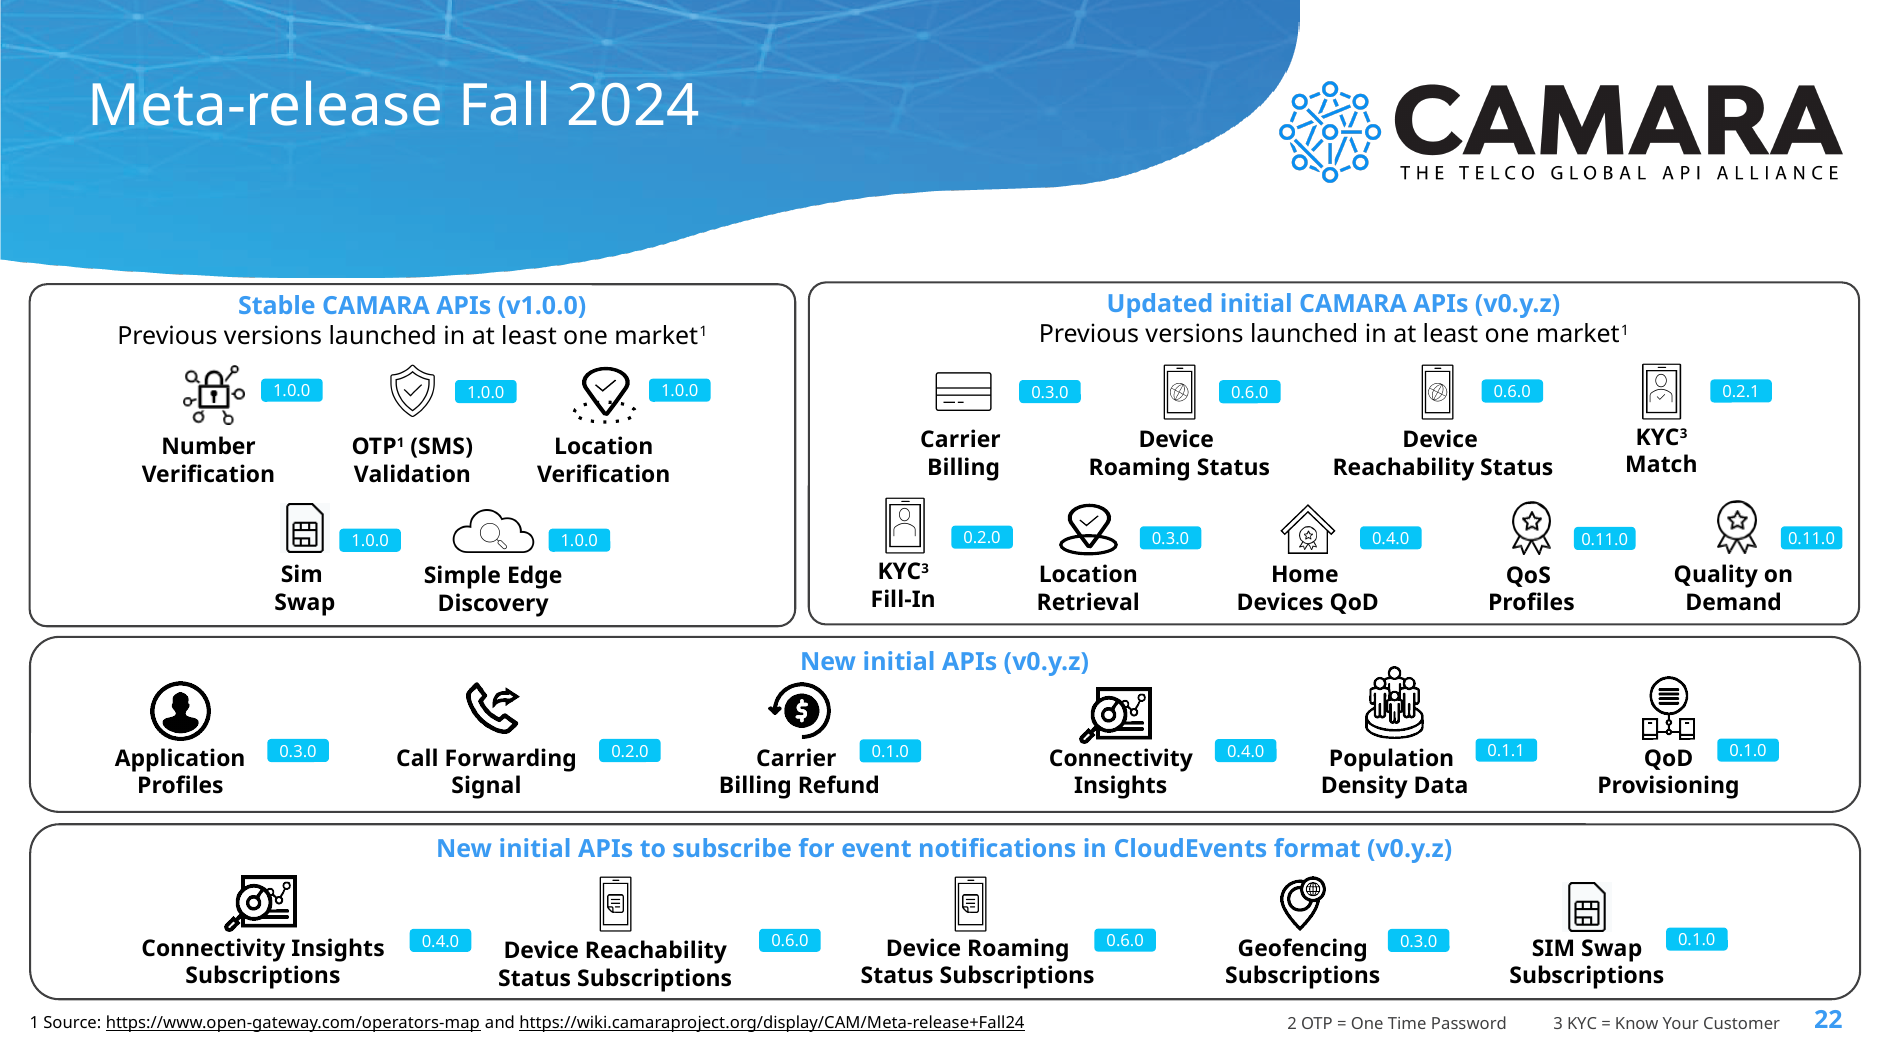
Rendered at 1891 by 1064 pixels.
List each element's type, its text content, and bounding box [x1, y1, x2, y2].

text_box Quality on Demand [1659, 559, 1814, 618]
text_box 1.0.0 [548, 528, 611, 552]
picture [768, 681, 831, 740]
text_box 0.2.0 [599, 738, 661, 763]
text_box 0.6.0 [1481, 379, 1544, 403]
picture [1365, 666, 1425, 740]
text_box Connectivity Insights Subscriptions [124, 933, 402, 991]
picture [929, 357, 998, 426]
picture [381, 360, 444, 423]
text_box Population Density Data [1312, 743, 1478, 801]
text_box Call Forwarding Signal [387, 743, 586, 801]
text_box Carrier Billing Refund [700, 743, 899, 801]
text_box SIM Swap Subscriptions [1499, 933, 1675, 991]
text_box 1.0.0 [339, 528, 401, 552]
text_box 0.6.0 [759, 928, 821, 952]
text_box 0.4.0 [409, 928, 472, 952]
text_box 0.11.0 [1780, 526, 1843, 550]
text_box 0.2.1 [1710, 379, 1772, 403]
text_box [1060, 504, 1117, 555]
picture [940, 873, 1001, 934]
text_box Sim Swap [229, 559, 380, 618]
picture [1511, 501, 1552, 555]
text_box 0.6.0 [1219, 380, 1281, 404]
text_box 0.4.0 [1214, 739, 1277, 763]
text_box 0.6.0 [1094, 928, 1156, 952]
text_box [1149, 361, 1210, 422]
text_box QoD Provisioning [1593, 743, 1745, 801]
picture [280, 503, 330, 554]
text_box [1407, 361, 1468, 422]
picture [224, 875, 297, 933]
text_box 1 Source: https://www.open-gateway.com/operators-map and https://wiki.camaraproject.org/display/CAM/Meta-release+Fall24 [29, 1012, 1180, 1049]
text_box Device Reachability Status Subscriptions [486, 935, 744, 989]
text_box Stable CAMARA APIs (v1.0.0) Previous versions launched in at least one market1 [29, 284, 796, 627]
picture [0, 0, 1300, 278]
text_box 0.1.0 [859, 739, 922, 763]
text_box Number Verification [133, 431, 284, 489]
text_box QoS Profiles [1446, 560, 1617, 618]
text_box Connectivity Insights [1029, 743, 1212, 801]
text_box 0.3.0 [1139, 526, 1202, 550]
text_box Updated initial CAMARA APIs (v0.y.z) Previous versions launched in at least one market1 [808, 282, 1860, 625]
text_box Geofencing Subscriptions [1211, 933, 1394, 991]
text_box Device Roaming Status Subscriptions [849, 933, 1106, 991]
text_box Application Profiles [104, 743, 257, 801]
text_box Simple Edge Discovery [396, 561, 590, 619]
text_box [1623, 361, 1700, 423]
text_box 0.1.0 [1717, 738, 1779, 762]
text_box 1.0.0 [261, 378, 323, 402]
text_box 0.1.0 [1666, 927, 1728, 951]
text_box Carrier Billing [881, 424, 1046, 483]
text_box Device Reachability Status [1312, 424, 1574, 483]
text_box 0.3.0 [1019, 380, 1081, 404]
text_box 1.0.0 [455, 380, 517, 404]
text_box 2 OTP = One Time Password 3 KYC = Know Your Customer [1094, 1012, 1781, 1055]
text_box Device Roaming Status [1072, 424, 1286, 483]
picture [150, 681, 211, 742]
text_box 1.0.0 [649, 378, 711, 402]
picture [1078, 687, 1152, 744]
text_box 0.11.0 [1573, 526, 1636, 550]
picture [1716, 500, 1757, 555]
text_box KYC3 Fill-In [842, 557, 965, 618]
text_box New initial APIs to subscribe for event notifications in CloudEvents format (v0.y.z) [30, 824, 1861, 1000]
picture [466, 681, 521, 735]
text_box New initial APIs (v0.y.z) [29, 636, 1861, 812]
text_box 0.4.0 [1360, 526, 1422, 550]
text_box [573, 367, 636, 423]
text_box 0.2.0 [951, 525, 1013, 549]
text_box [446, 486, 540, 575]
text_box 0.3.0 [267, 738, 329, 763]
picture [182, 365, 245, 425]
picture [585, 873, 646, 934]
picture [1562, 881, 1612, 932]
text_box OTP1 (SMS) Validation [337, 431, 488, 489]
title Meta-release Fall 2024 [72, 67, 1869, 197]
text_box Location Retrieval [1013, 559, 1164, 618]
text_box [867, 495, 943, 557]
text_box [1280, 503, 1336, 555]
picture [1642, 676, 1695, 740]
text_box KYC3 Match [1600, 422, 1723, 483]
picture [1279, 876, 1326, 932]
text_box Home Devices QoD [1212, 559, 1404, 618]
text_box 0.1.1 [1475, 738, 1538, 762]
text_box 0.3.0 [1387, 928, 1450, 952]
text_box Location Verification [516, 431, 692, 489]
